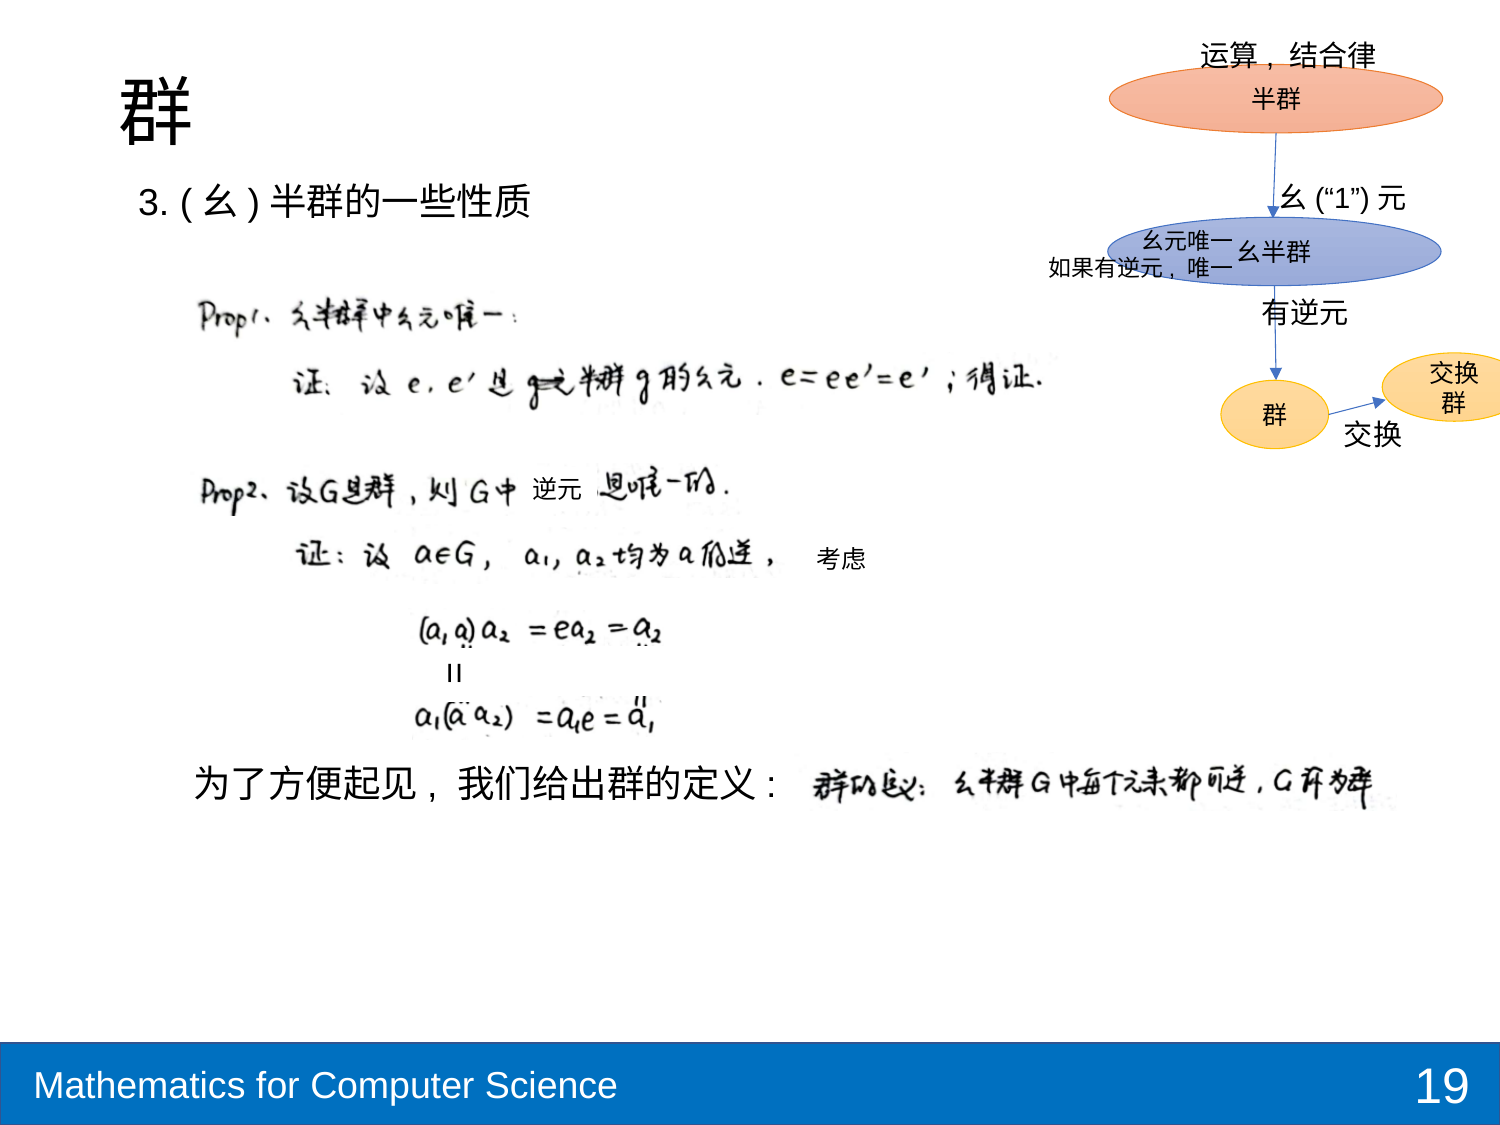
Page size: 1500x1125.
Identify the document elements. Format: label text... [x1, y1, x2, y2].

picture [276, 352, 1063, 415]
text_box 为了方便起见, 我们给出群的定义: [178, 752, 792, 813]
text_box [1107, 29, 1500, 460]
text_box 幺元唯一 如果有逆元, 唯一 [1033, 219, 1107, 289]
slide_number 19 [1147, 1054, 1485, 1114]
picture [792, 752, 1397, 811]
picture [408, 608, 517, 648]
picture [188, 463, 742, 516]
text_box 考虑 [802, 535, 882, 581]
title 群 [103, 59, 1107, 171]
text_box 3. (幺)半群的一些性质 [123, 170, 547, 231]
text_box = [427, 648, 487, 702]
picture [521, 610, 670, 646]
picture [188, 285, 533, 343]
picture [276, 524, 794, 584]
picture [412, 696, 662, 740]
